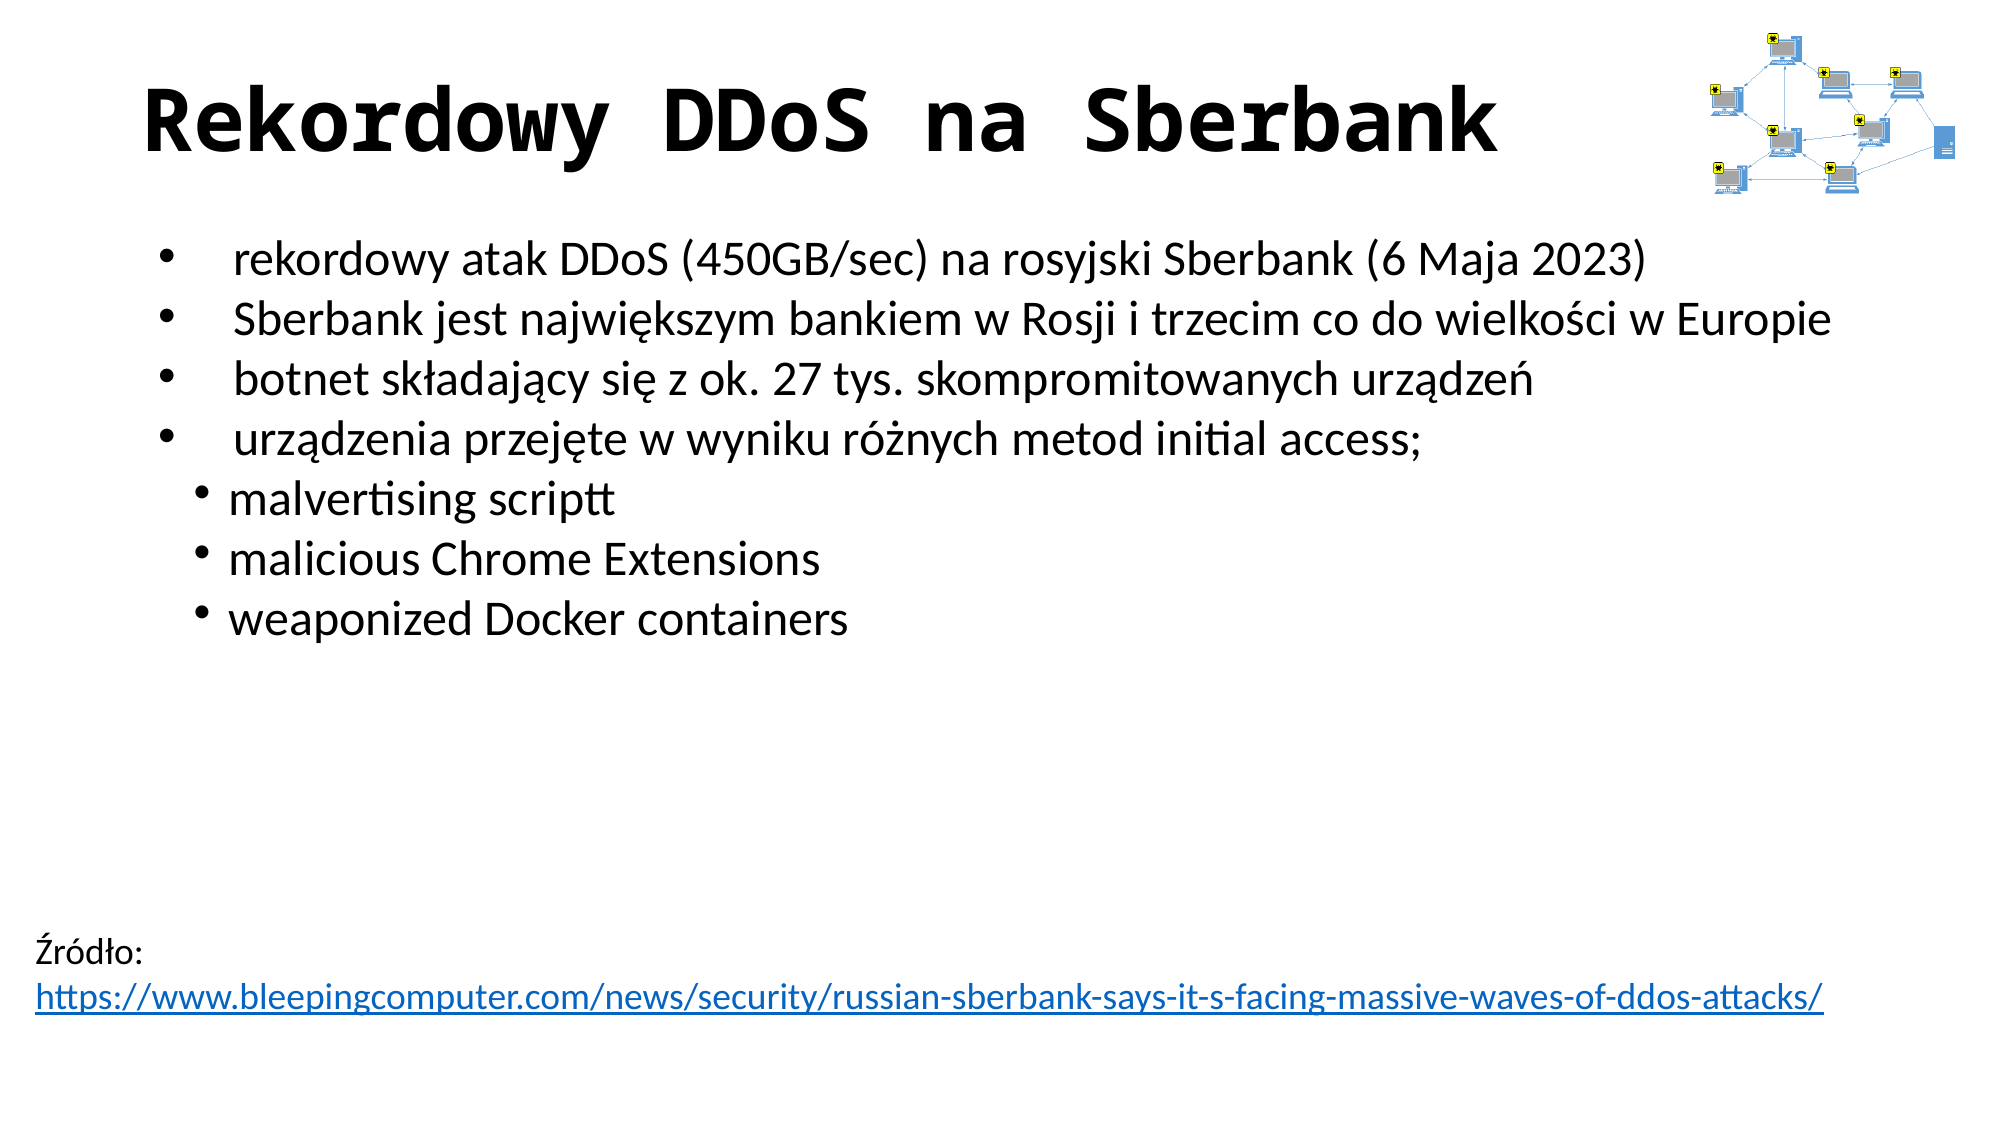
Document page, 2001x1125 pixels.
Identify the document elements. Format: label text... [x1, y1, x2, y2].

picture [1709, 33, 1957, 201]
text_box Źródło: https://www.bleepingcomputer.com/news/security/russian-sberbank-says-it-s-facing-massive-waves-of-ddos-attacks/ [20, 919, 1988, 1025]
title Rekordowy DDoS na Sberbank [126, 68, 1704, 178]
text_box rekordowy atak DDoS (450GB/sec) na rosyjski Sberbank (6 Maja 2023) Sberbank jest największym bankiem w Rosji i trzecim co do wielkości w Europie botnet składający się z ok. 27 tys. skompromitowanych urządzeń urządzenia przejęte w wyniku różnych metod initial access; malvertising scriptt malicious Chrome Extensions weaponized Docker containers [143, 218, 1899, 653]
